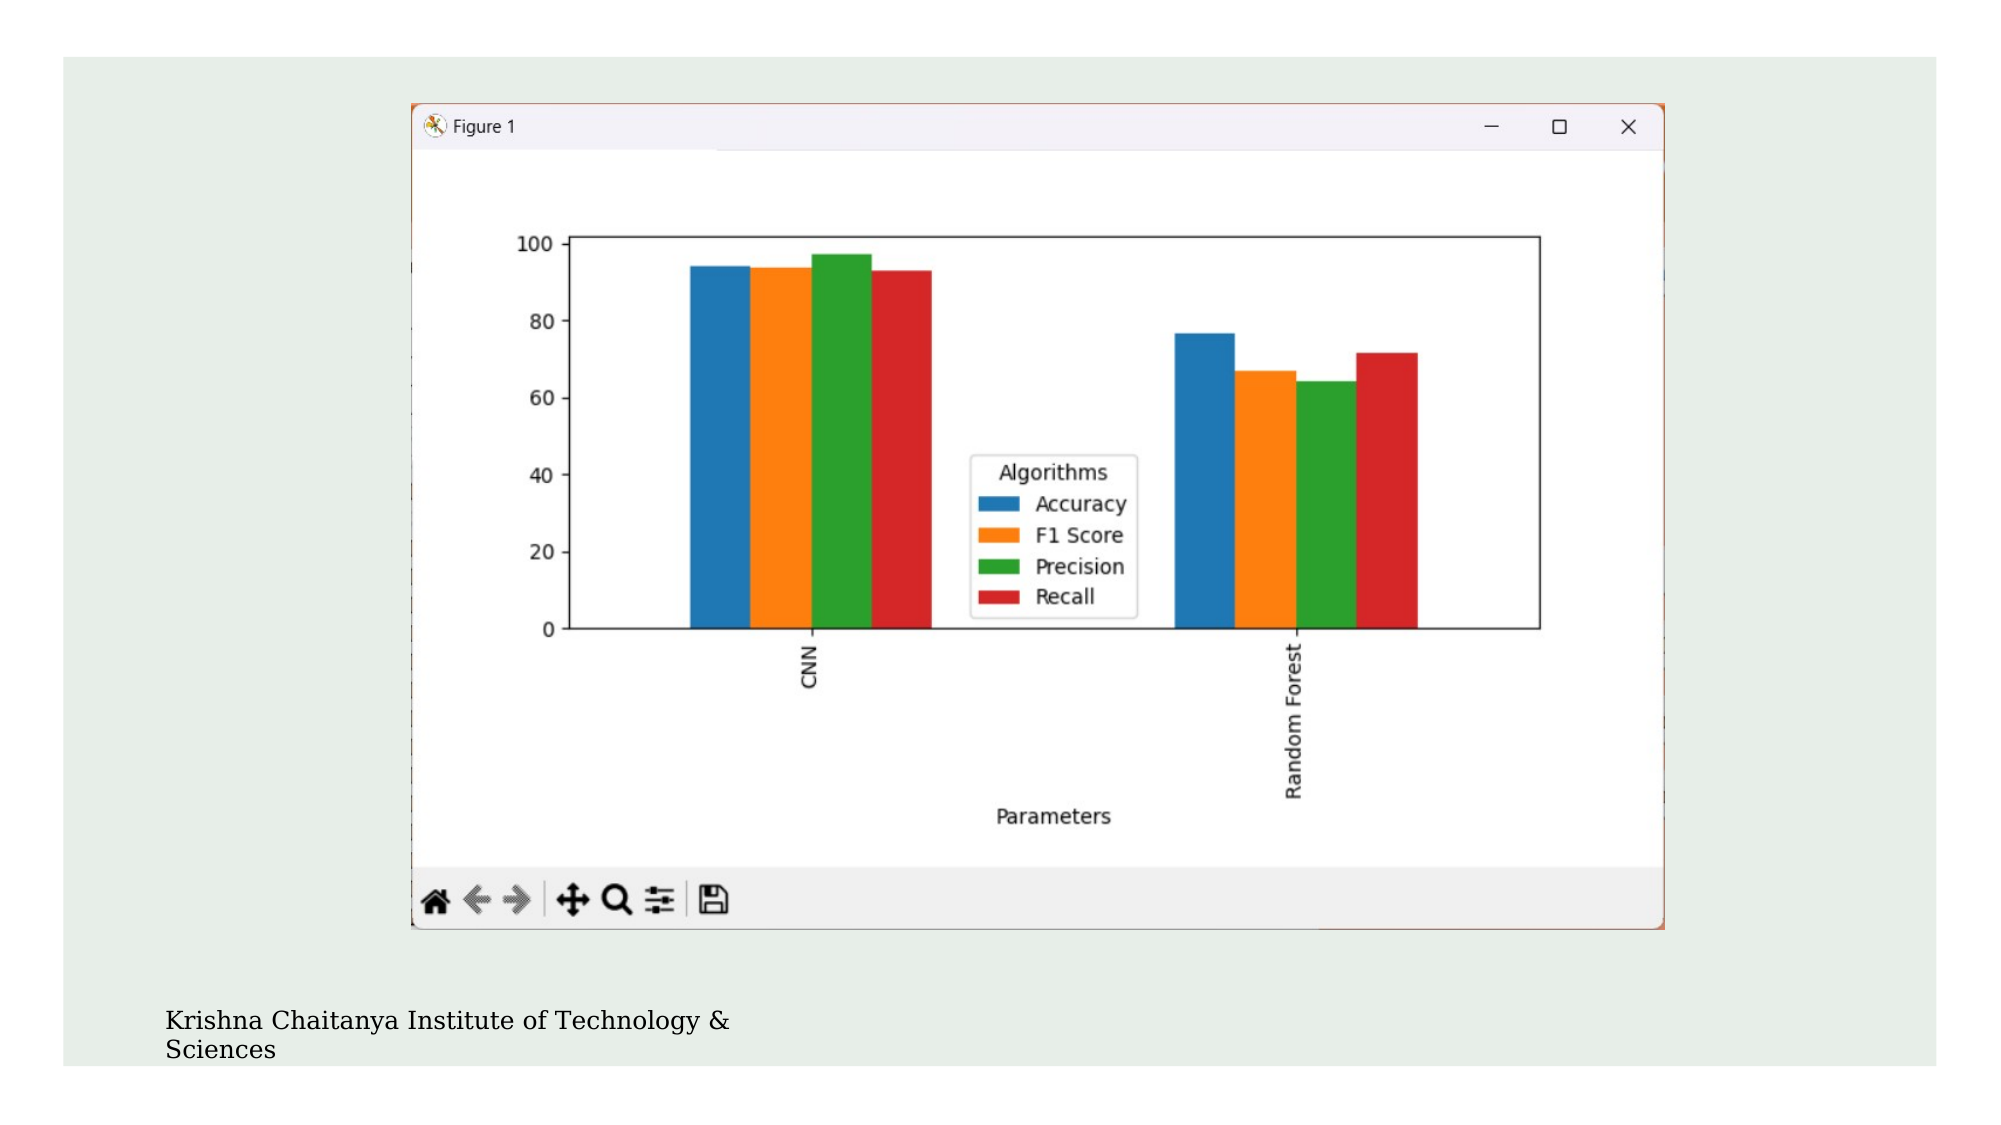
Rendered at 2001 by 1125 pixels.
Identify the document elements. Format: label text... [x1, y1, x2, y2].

footer Krishna Chaitanya Institute of Technology & Sciences [150, 1004, 825, 1064]
picture [411, 103, 1665, 930]
